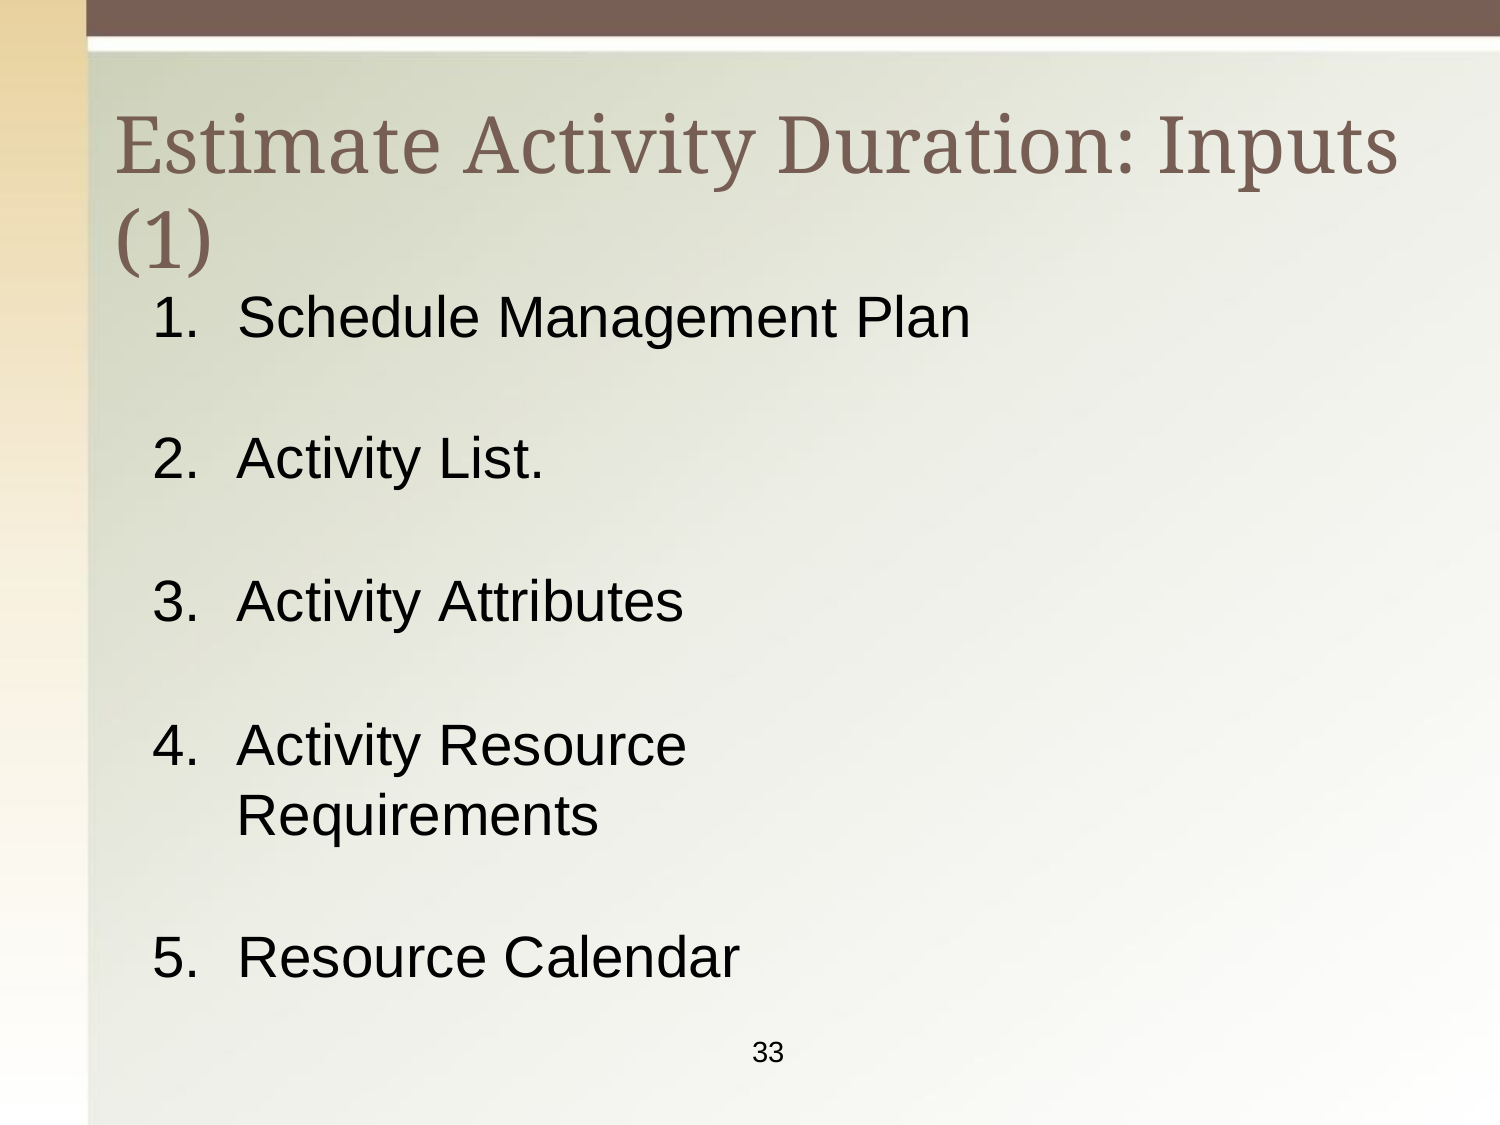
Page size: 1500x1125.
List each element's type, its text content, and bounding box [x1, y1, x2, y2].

title Estimate Activity Duration: Inputs (1) [112, 93, 1437, 284]
text_box Schedule Management Plan Activity List. Activity Attributes Activity Resource Requirements Resource Calendar [150, 279, 1068, 990]
text_box [0, 0, 1500, 1125]
slide_number 33 [747, 1033, 789, 1125]
